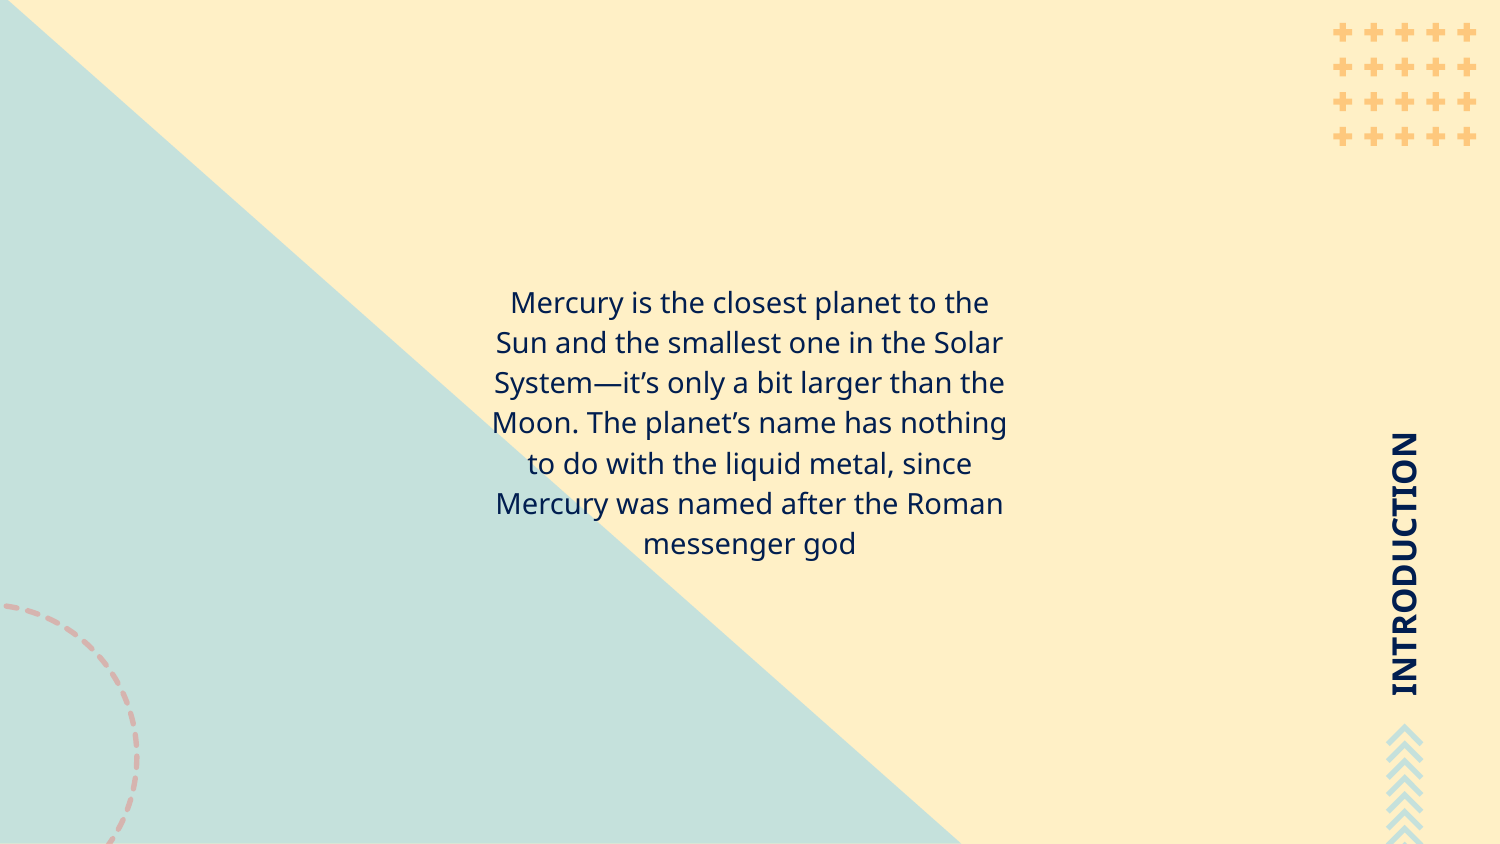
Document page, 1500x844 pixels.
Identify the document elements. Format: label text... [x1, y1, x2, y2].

title INTRODUCTION [1368, 0, 1442, 712]
list Mercury is the closest planet to the Sun and the smallest one in the Solar System—it’s only a bit larger than the Moon. The planet’s name has nothing to do with the liquid metal, since Mercury was named after the Roman messenger god [472, 264, 1028, 580]
